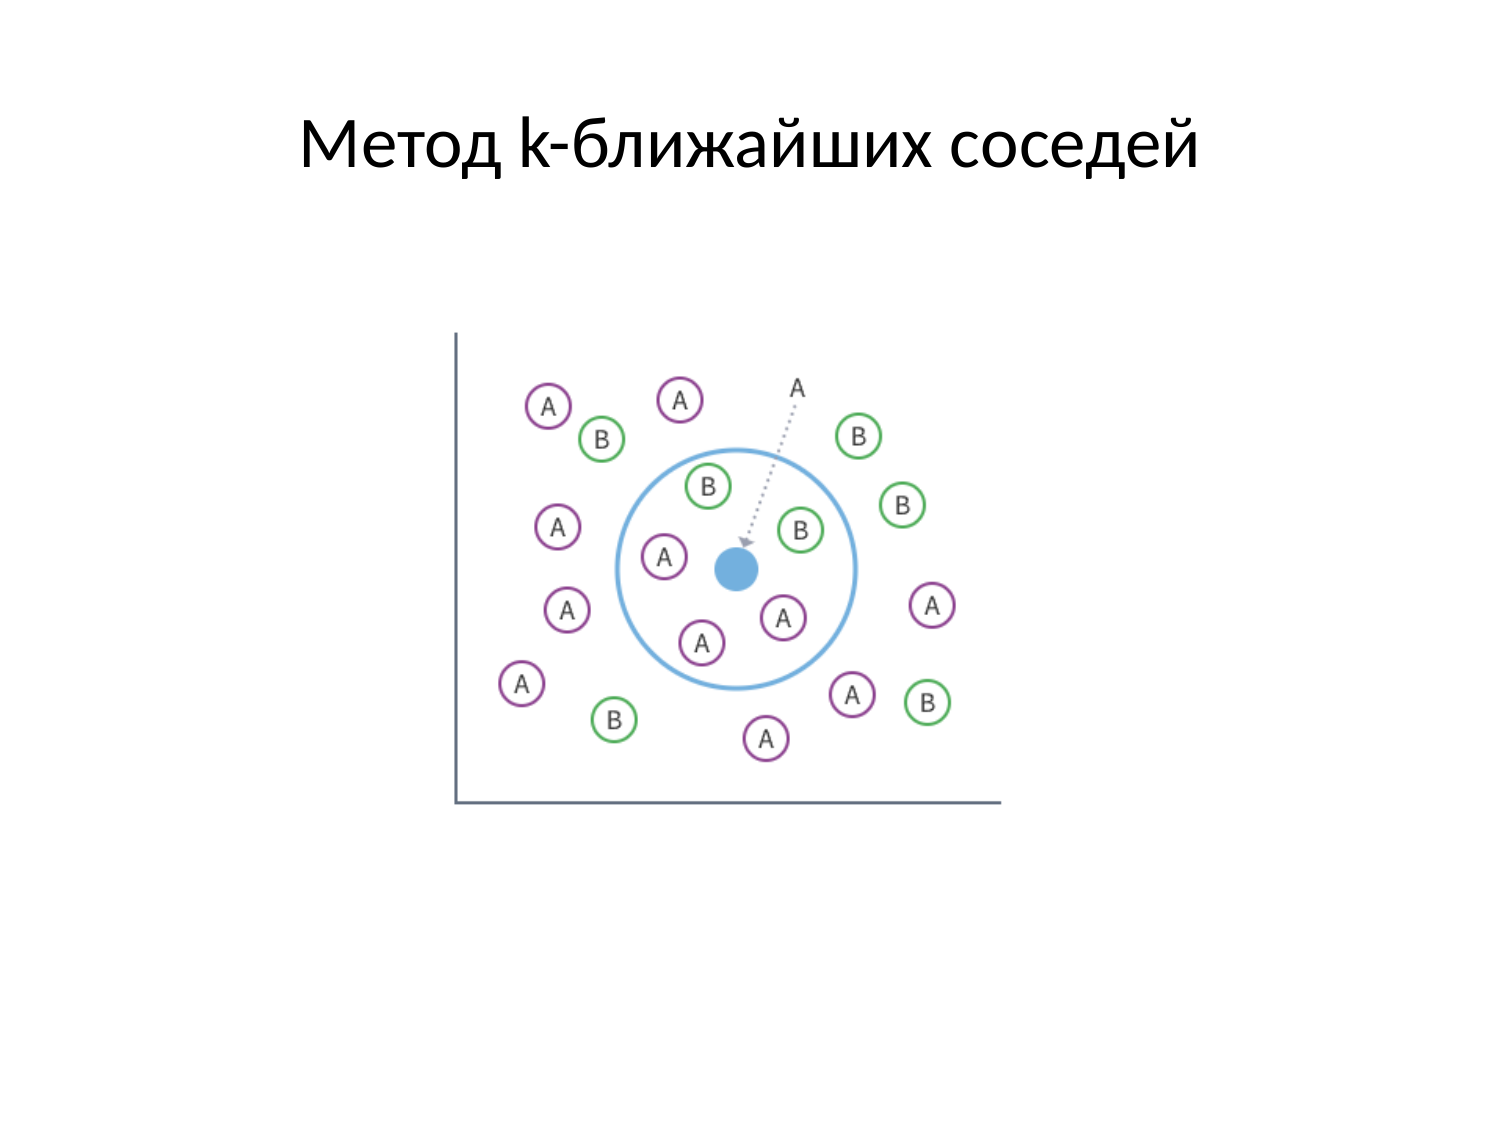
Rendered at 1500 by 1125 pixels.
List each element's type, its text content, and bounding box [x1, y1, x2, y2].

picture [403, 300, 1097, 825]
title Метод k-ближайших соседей [75, 45, 1425, 233]
